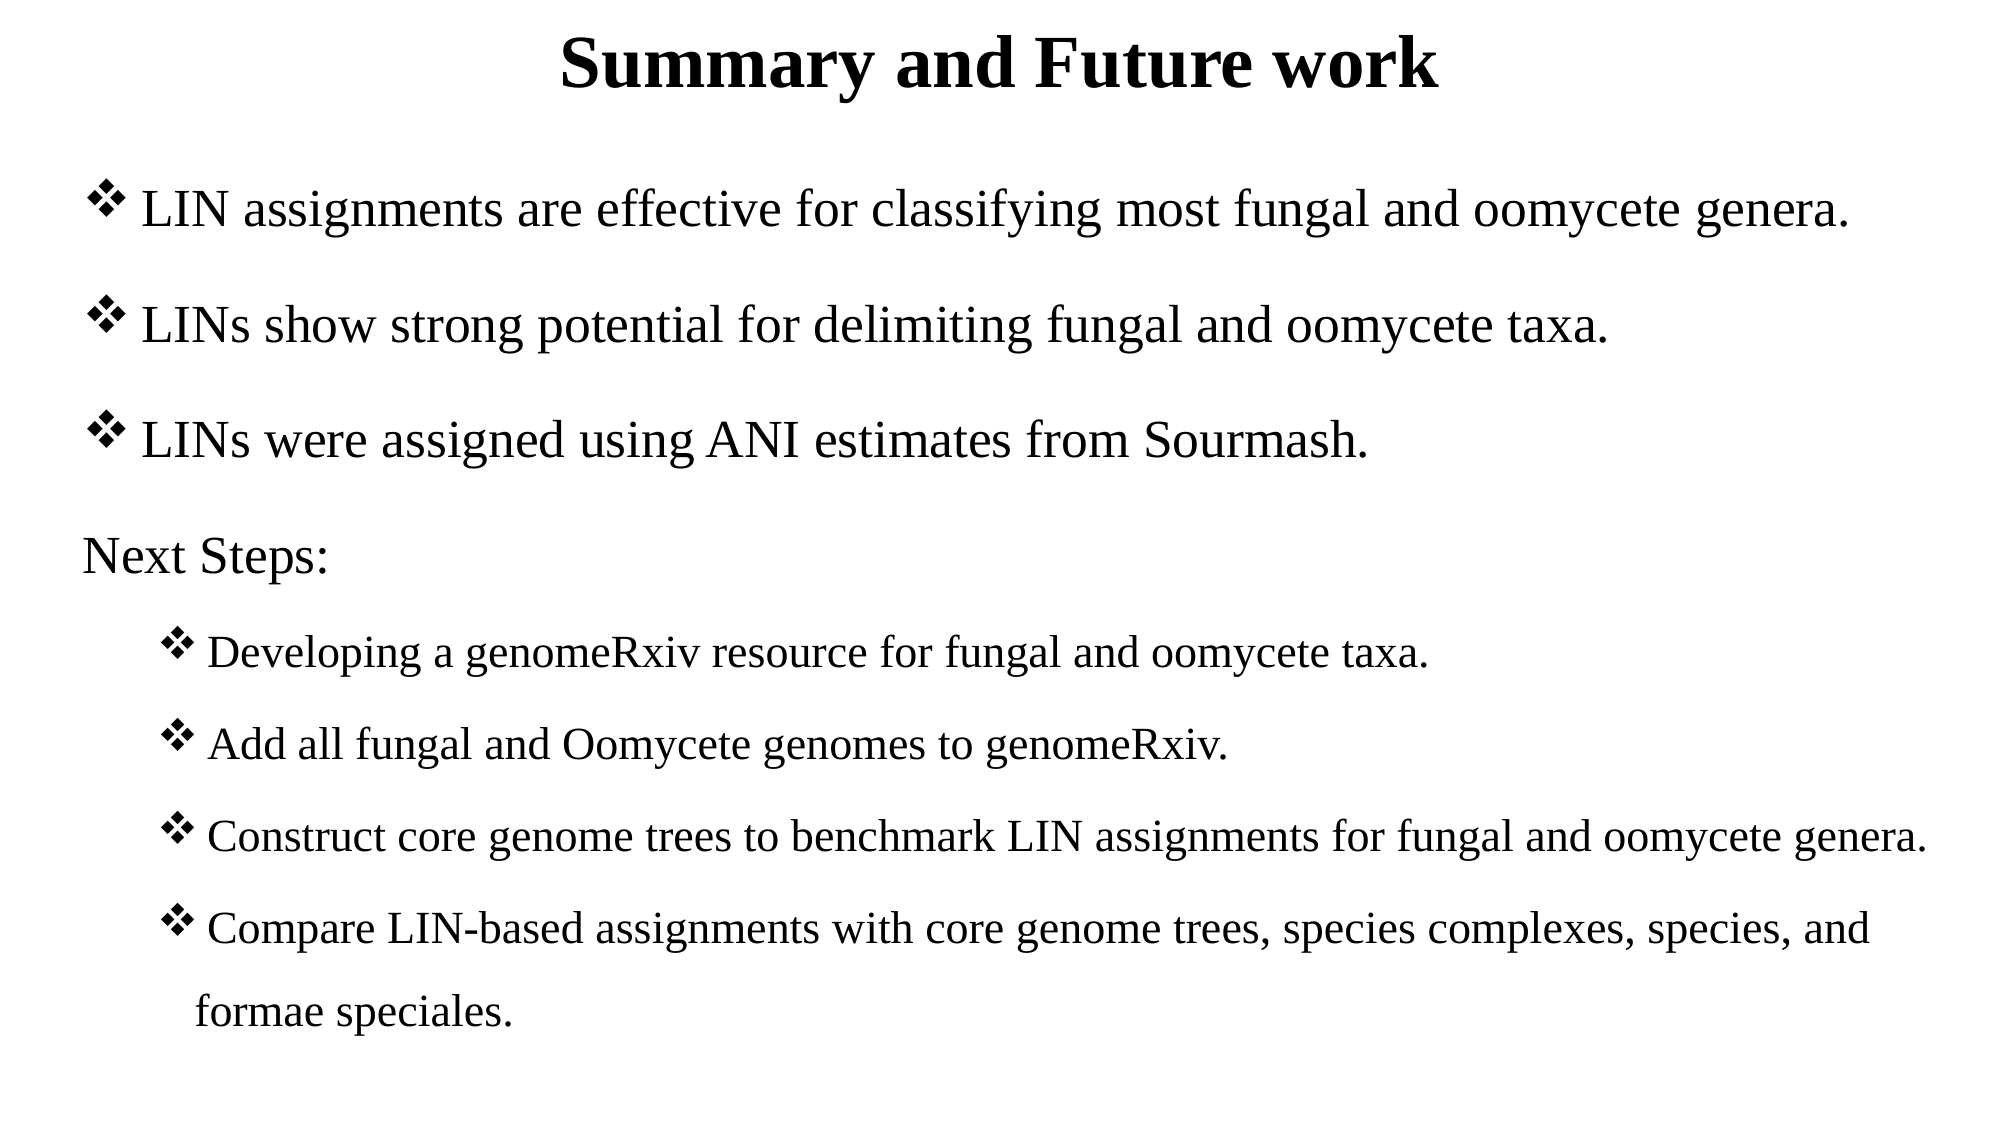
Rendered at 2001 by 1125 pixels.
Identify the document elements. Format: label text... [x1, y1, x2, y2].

list LIN assignments are effective for classifying most fungal and oomycete genera. LINs show strong potential for delimiting fungal and oomycete taxa. LINs were assigned using ANI estimates from Sourmash. Next Steps: Developing a genomeRxiv resource for fungal and oomycete taxa. Add all fungal and Oomycete genomes to genomeRxiv. Construct core genome trees to benchmark LIN assignments for fungal and oomycete genera. Compare LIN-based assignments with core genome trees, species complexes, species, and formae speciales. [67, 133, 1950, 1089]
title Summary and Future work [137, 10, 1863, 117]
